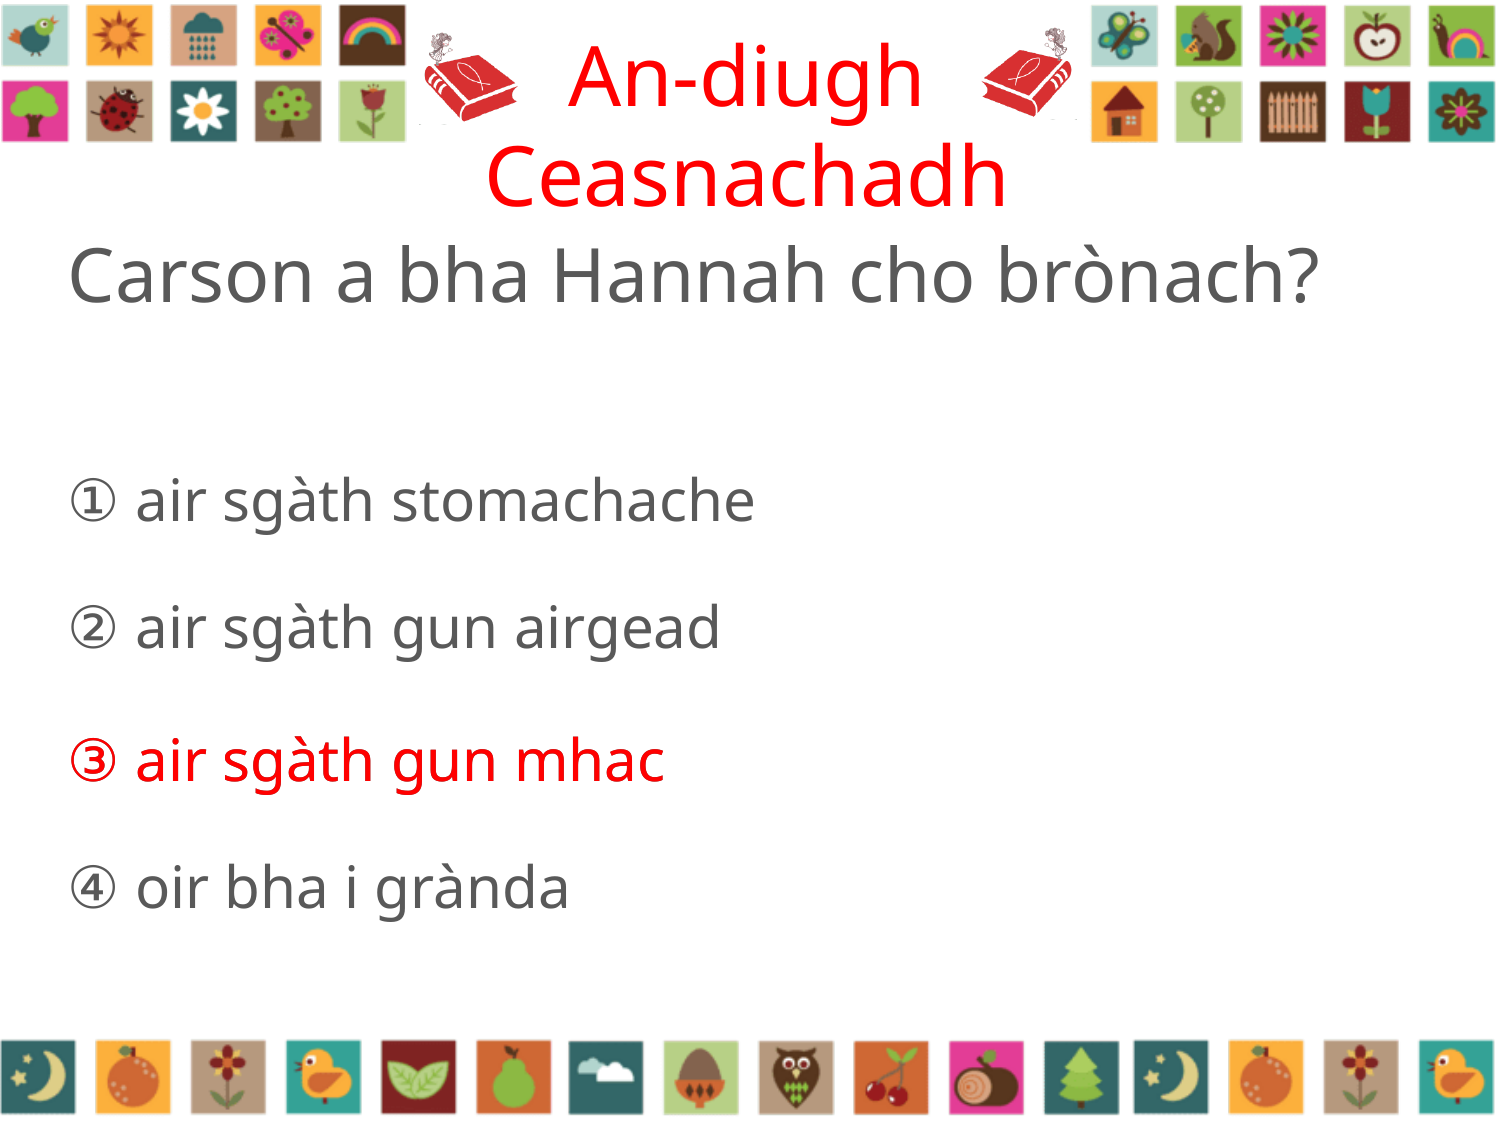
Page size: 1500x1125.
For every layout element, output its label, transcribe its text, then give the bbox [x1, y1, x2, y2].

picture [950, 3, 1500, 150]
text_box ③ air sgàth gun mhac [53, 716, 1483, 801]
text_box Carson a bha Hannah cho brònach? [53, 219, 1436, 325]
picture [0, 3, 550, 150]
text_box An-diugh Ceasnachadh [414, 16, 1080, 219]
text_box ① air sgàth stomachache [53, 456, 1436, 541]
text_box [0, 1028, 1500, 1118]
text_box ④ oir bha i grànda [53, 842, 1483, 928]
text_box ② air sgàth gun airgead [53, 582, 1436, 668]
